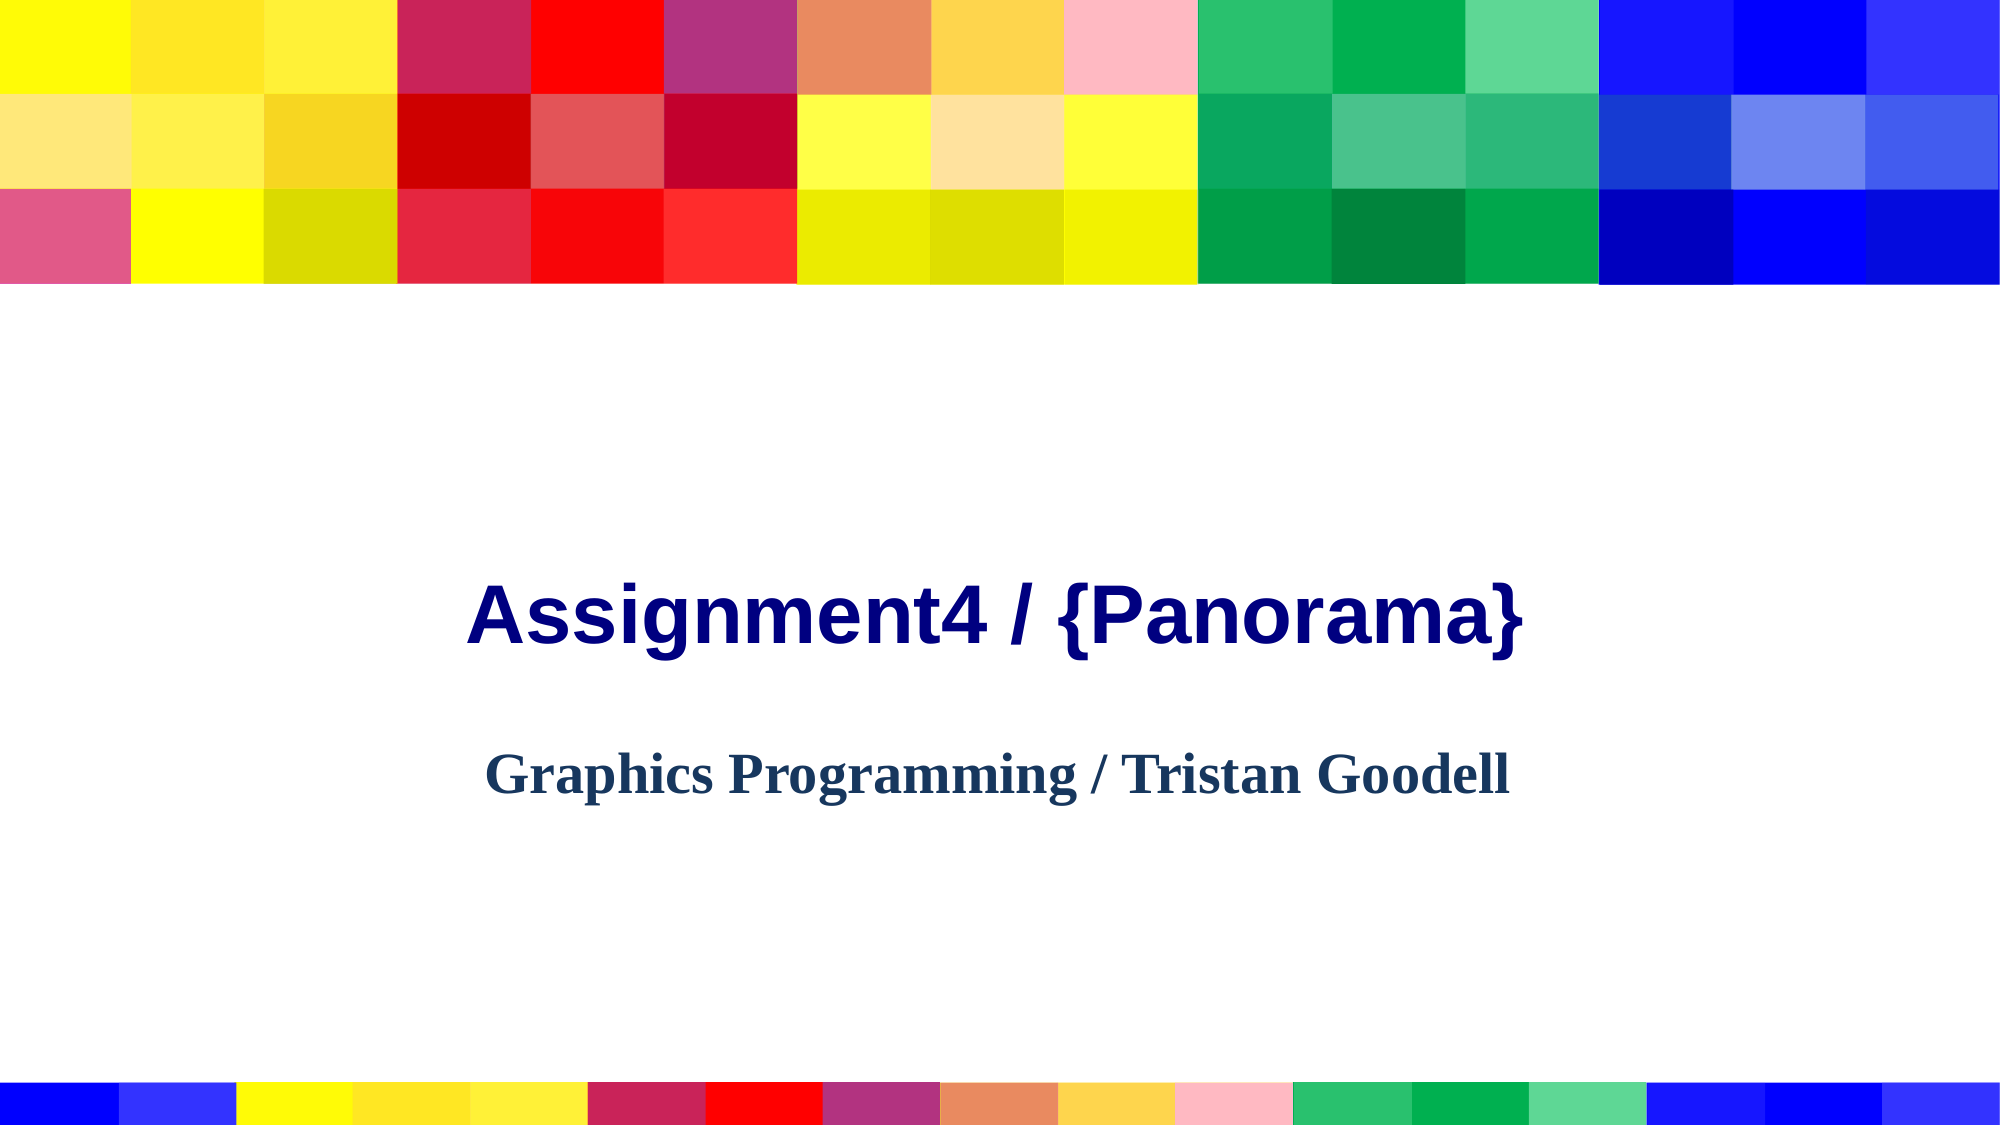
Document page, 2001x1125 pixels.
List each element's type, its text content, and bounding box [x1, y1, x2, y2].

title Assignment4 / {Panorama} [175, 515, 1816, 705]
subtitle Graphics Programming / Tristan Goodell [335, 727, 1661, 894]
